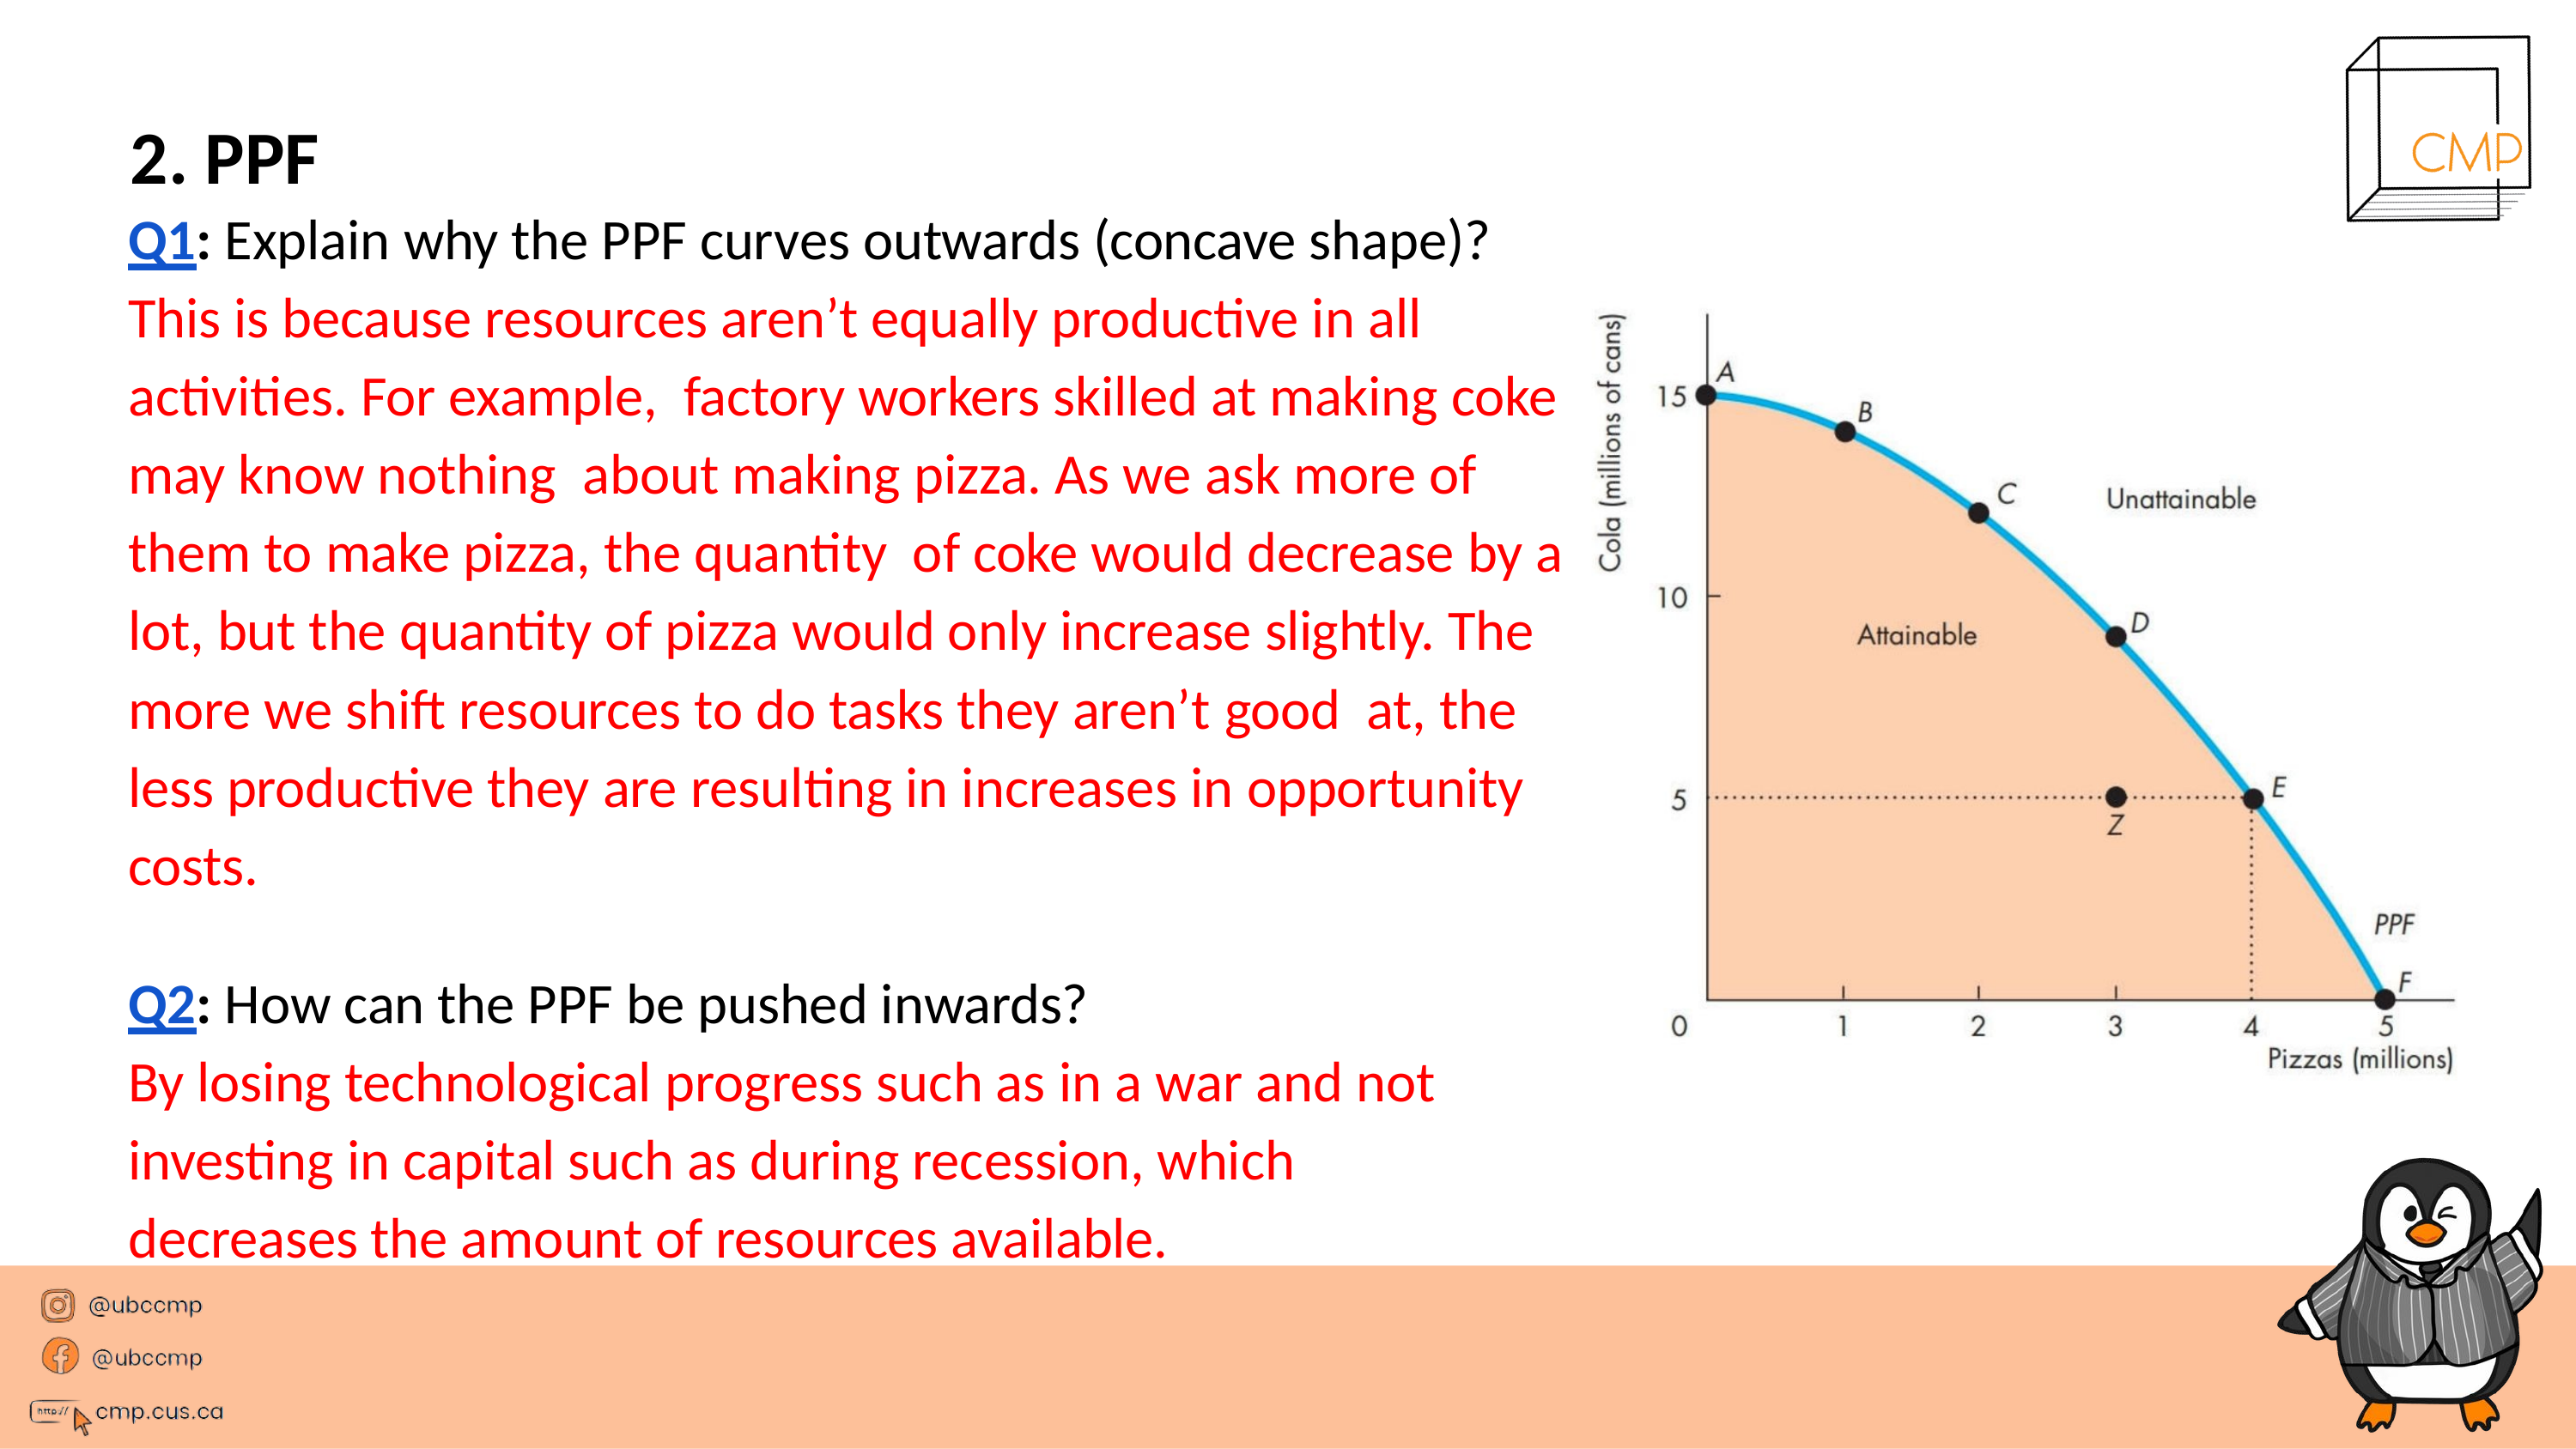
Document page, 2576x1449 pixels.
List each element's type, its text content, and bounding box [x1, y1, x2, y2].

picture [15, 1276, 258, 1442]
text_box Q1: Explain why the PPF curves outwards (concave shape)? This is because resources aren’t equally productive in all activities. For example, factory workers skilled at making coke may know nothing about making pizza. As we ask more of them to make pizza, the quantity of coke would decrease by a lot, but the quantity of pizza would only increase slightly. The more we shift resources to do tasks they aren’t good at, the less productive they are resulting in increases in opportunity costs. Q2: How can the PPF be pushed inwards? By losing technological progress such as in a war and not investing in capital such as during recession, which decreases the amount of resources available. [126, 200, 1578, 1270]
picture [1577, 0, 2576, 1449]
title 2. PPF [128, 107, 322, 351]
